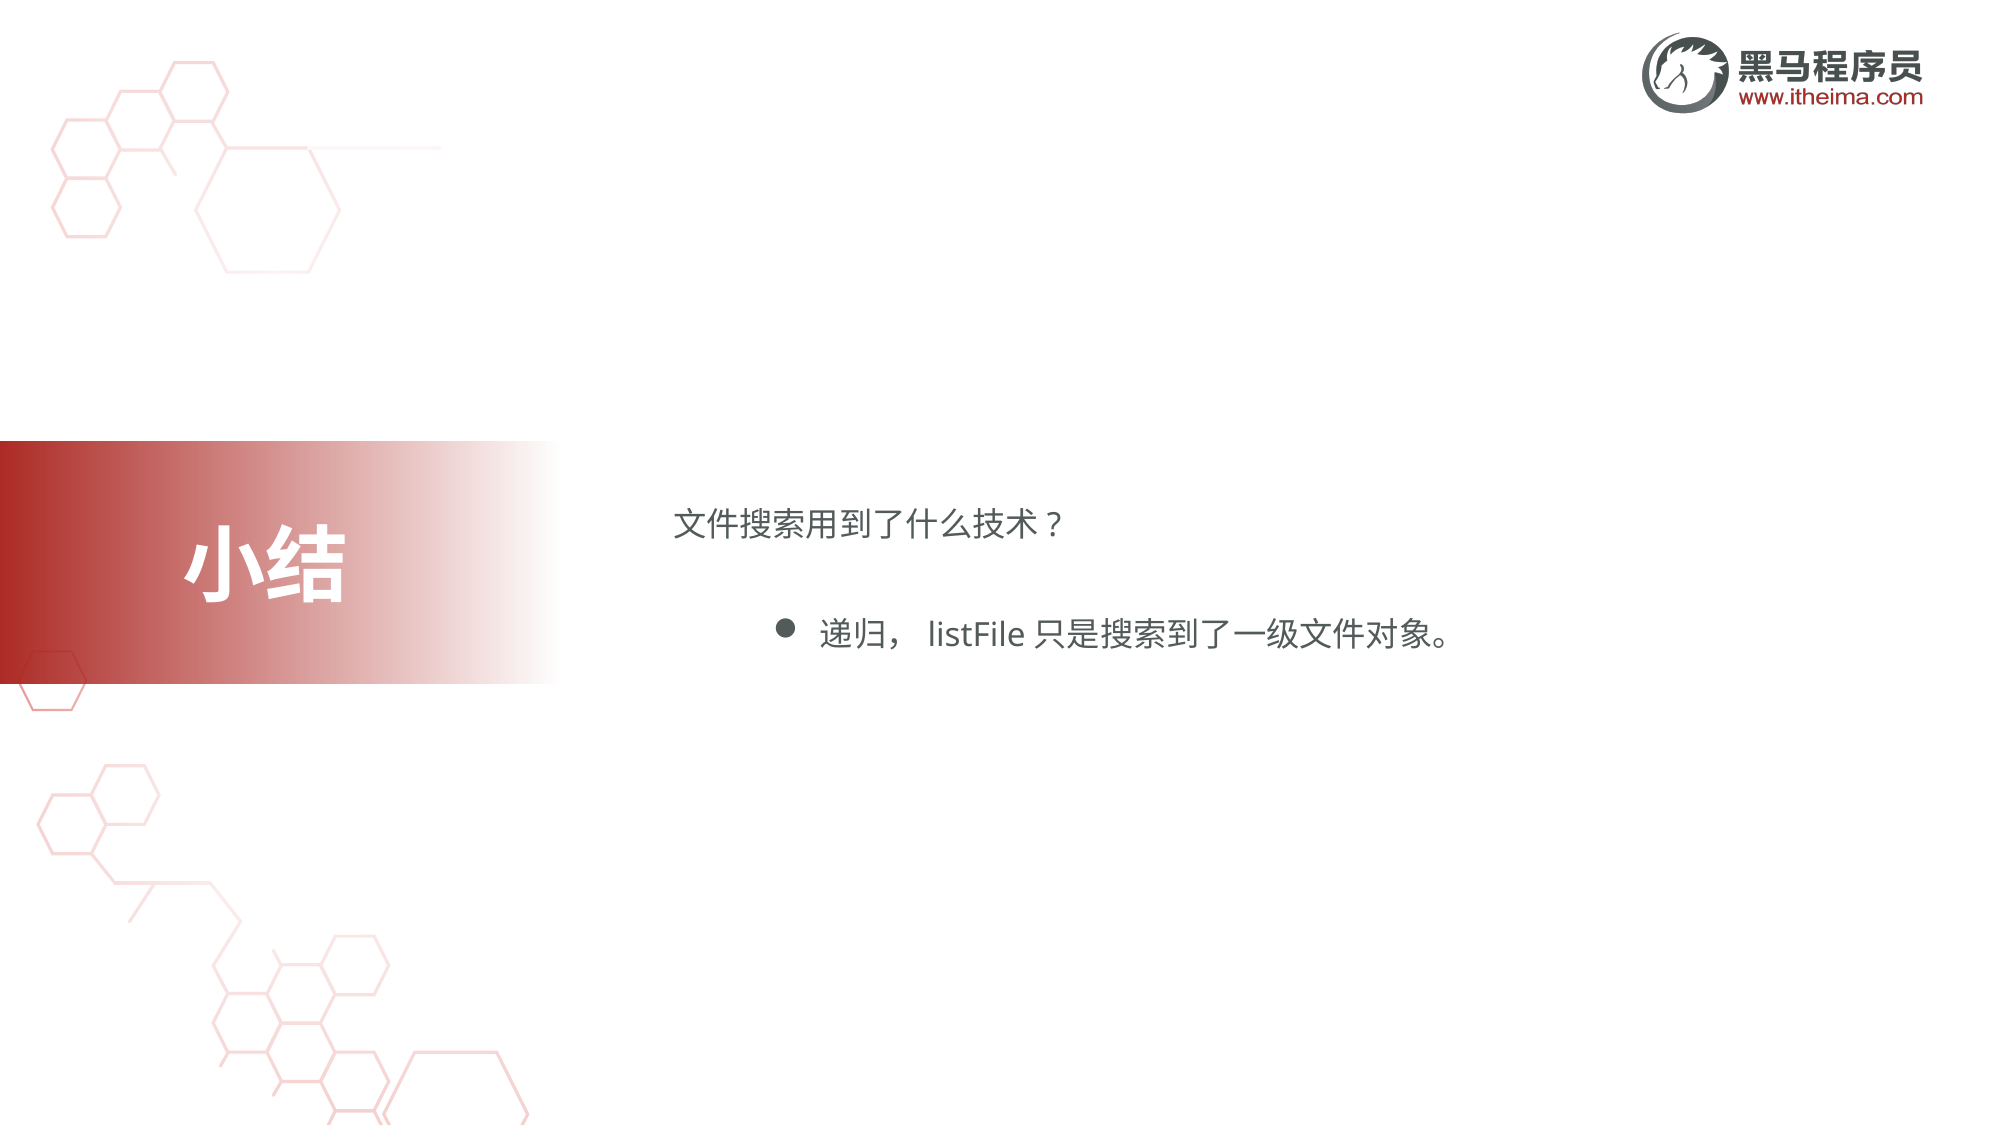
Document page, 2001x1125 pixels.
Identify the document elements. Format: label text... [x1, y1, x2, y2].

list 文件搜索用到了什么技术? 递归，listFile只是搜索到了一级文件对象。 [658, 223, 1835, 874]
picture [1633, 24, 1937, 125]
